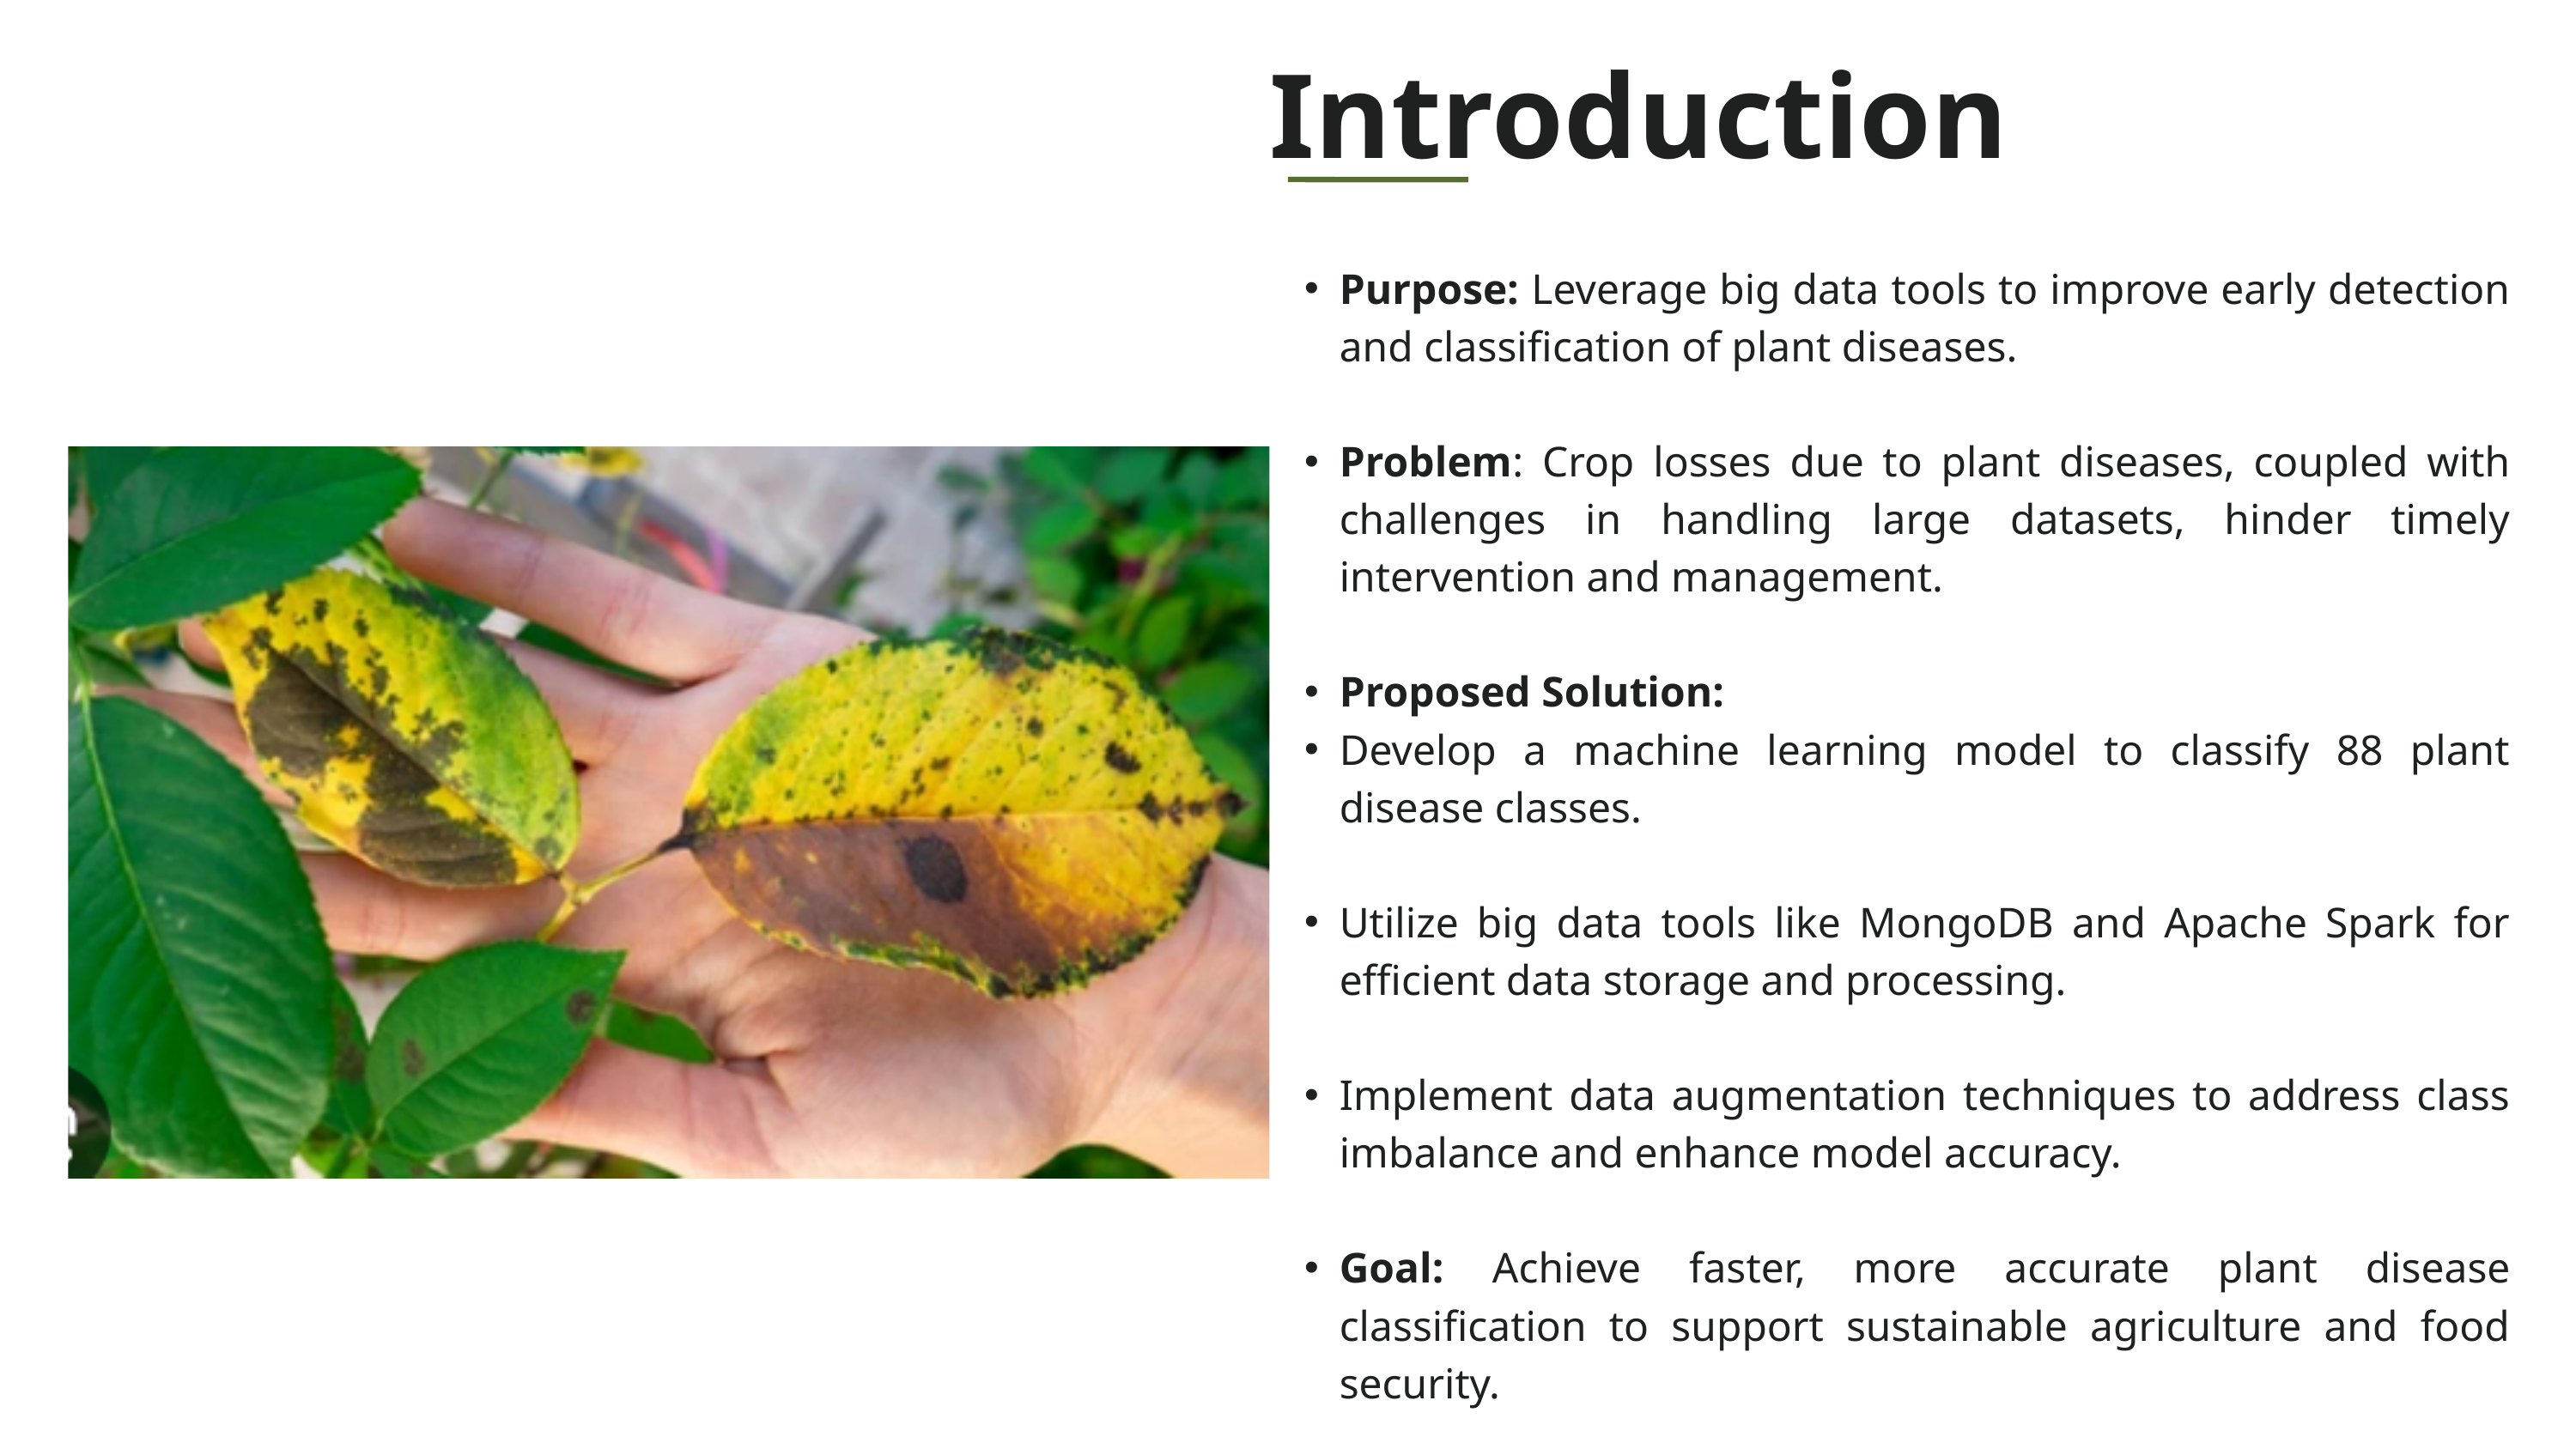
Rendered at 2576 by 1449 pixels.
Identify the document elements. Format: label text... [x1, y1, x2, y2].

text_box Purpose: Leverage big data tools to improve early detection and classification of plant diseases. Problem: Crop losses due to plant diseases, coupled with challenges in handling large datasets, hinder timely intervention and management. Proposed Solution: Develop a machine learning model to classify 88 plant disease classes. Utilize big data tools like MongoDB and Apache Spark for efficient data storage and processing. Implement data augmentation techniques to address class imbalance and enhance model accuracy. Goal: Achieve faster, more accurate plant disease classification to support sustainable agriculture and food security. [1269, 254, 2512, 1449]
text_box Introduction [1269, 19, 2307, 182]
text_box [68, 446, 1269, 1179]
